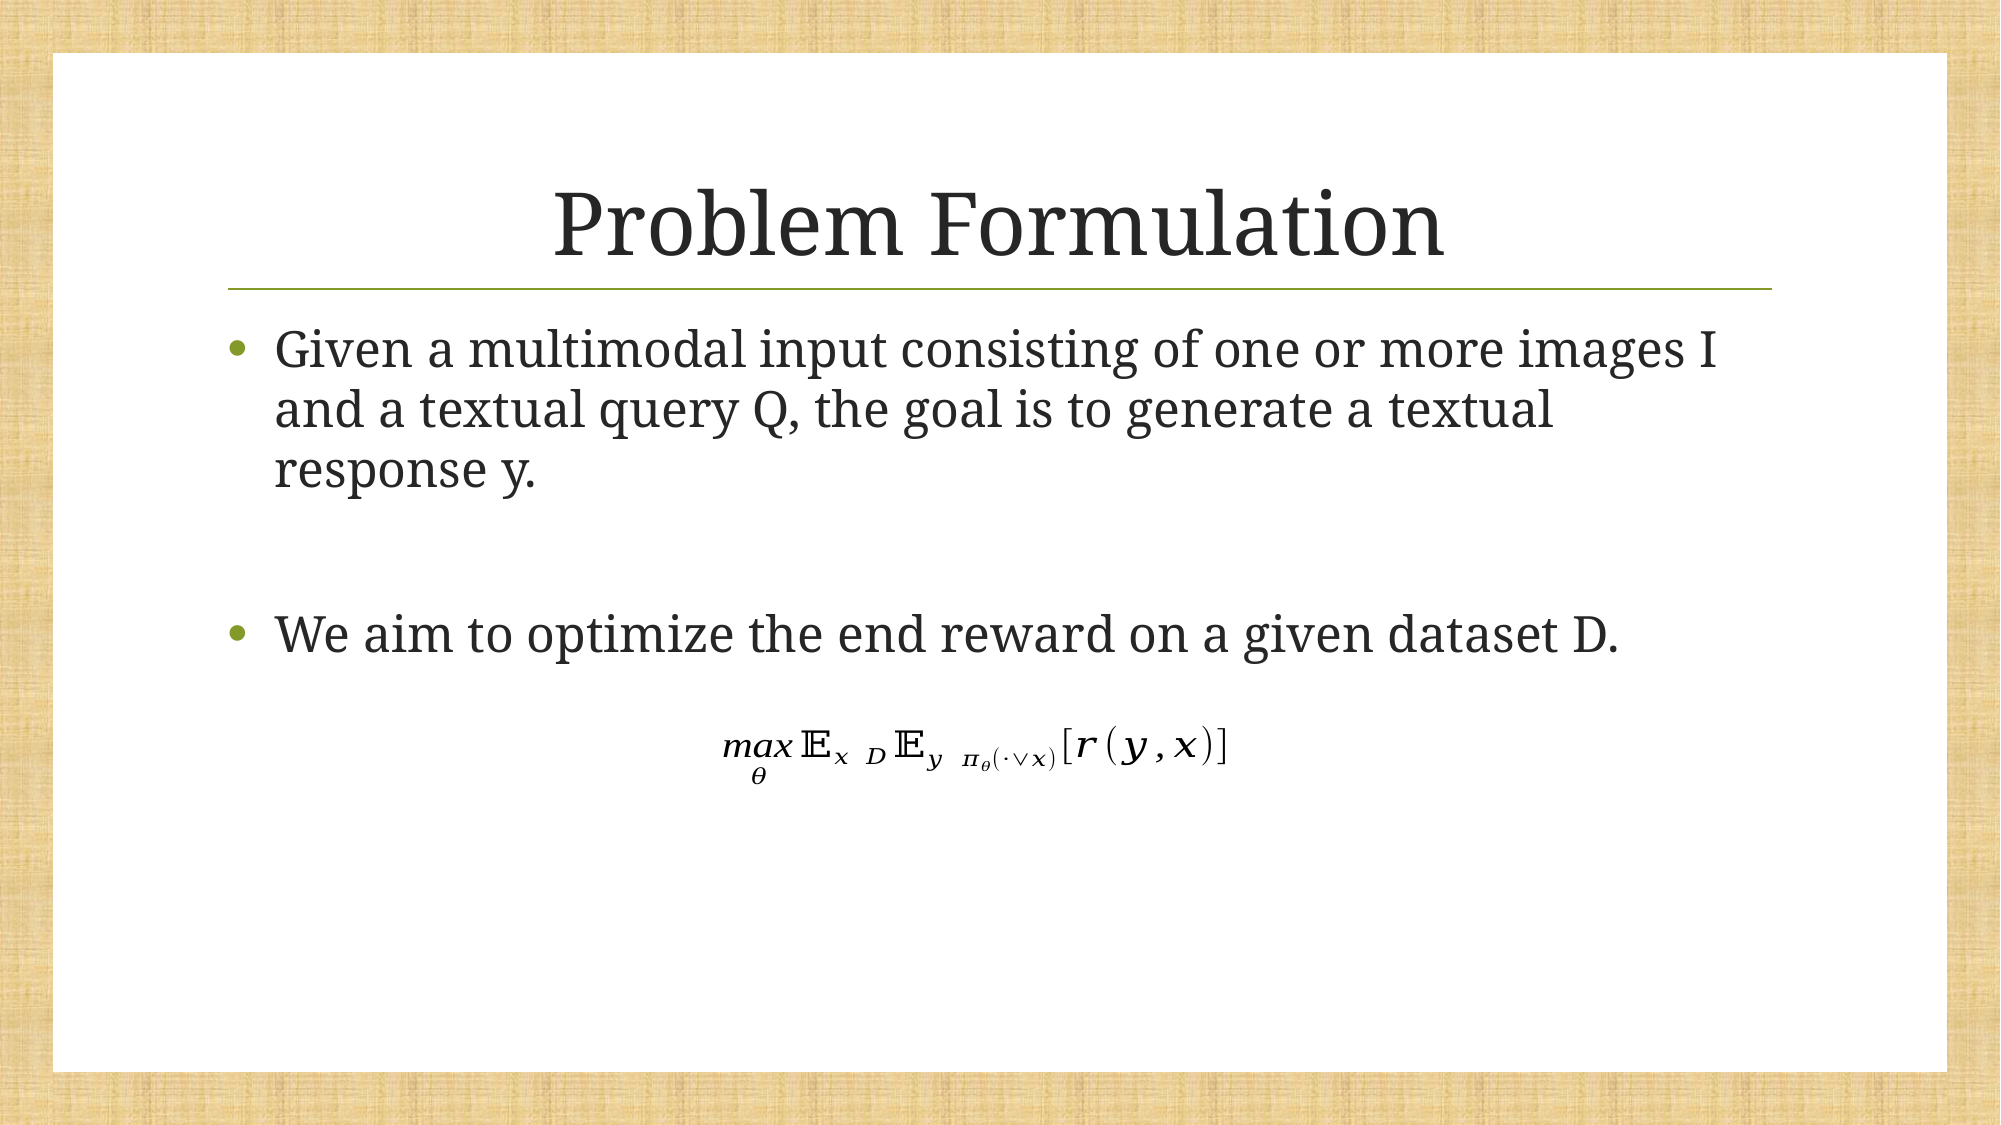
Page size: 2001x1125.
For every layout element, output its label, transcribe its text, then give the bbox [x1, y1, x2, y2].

picture [0, 0, 2000, 1125]
title Problem Formulation [212, 161, 1788, 281]
list Given a multimodal input consisting of one or more images I and a textual query Q, the goal is to generate a textual response y. We aim to optimize the end reward on a given dataset D. [212, 310, 1788, 964]
